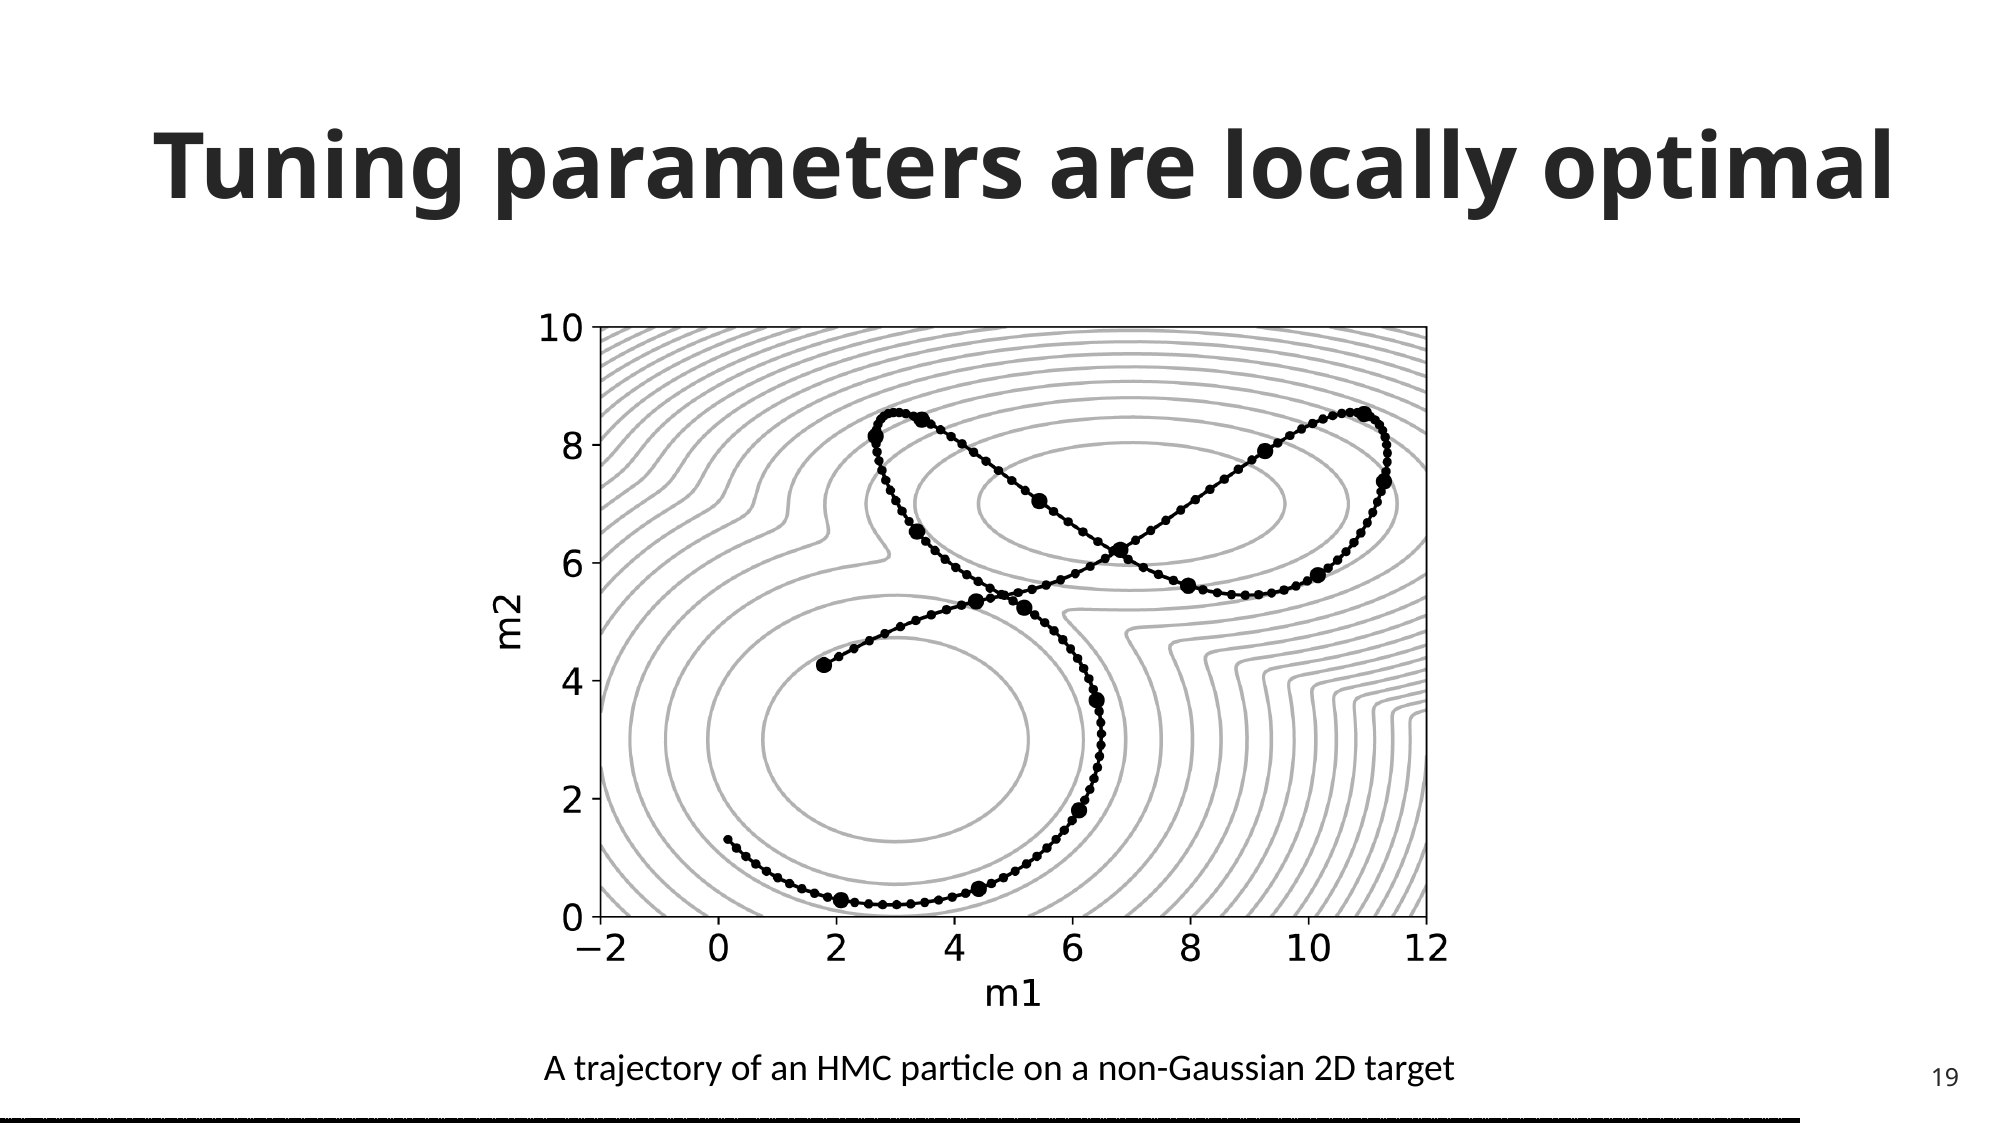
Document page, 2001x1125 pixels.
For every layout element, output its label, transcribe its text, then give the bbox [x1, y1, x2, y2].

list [467, 218, 1533, 1017]
slide_number 19 [1524, 1048, 1975, 1108]
text_box A trajectory of an HMC particle on a non-Gaussian 2D target [528, 1035, 1472, 1095]
text_box [0, 1118, 1801, 1124]
title Tuning parameters are locally optimal [137, 59, 1930, 278]
